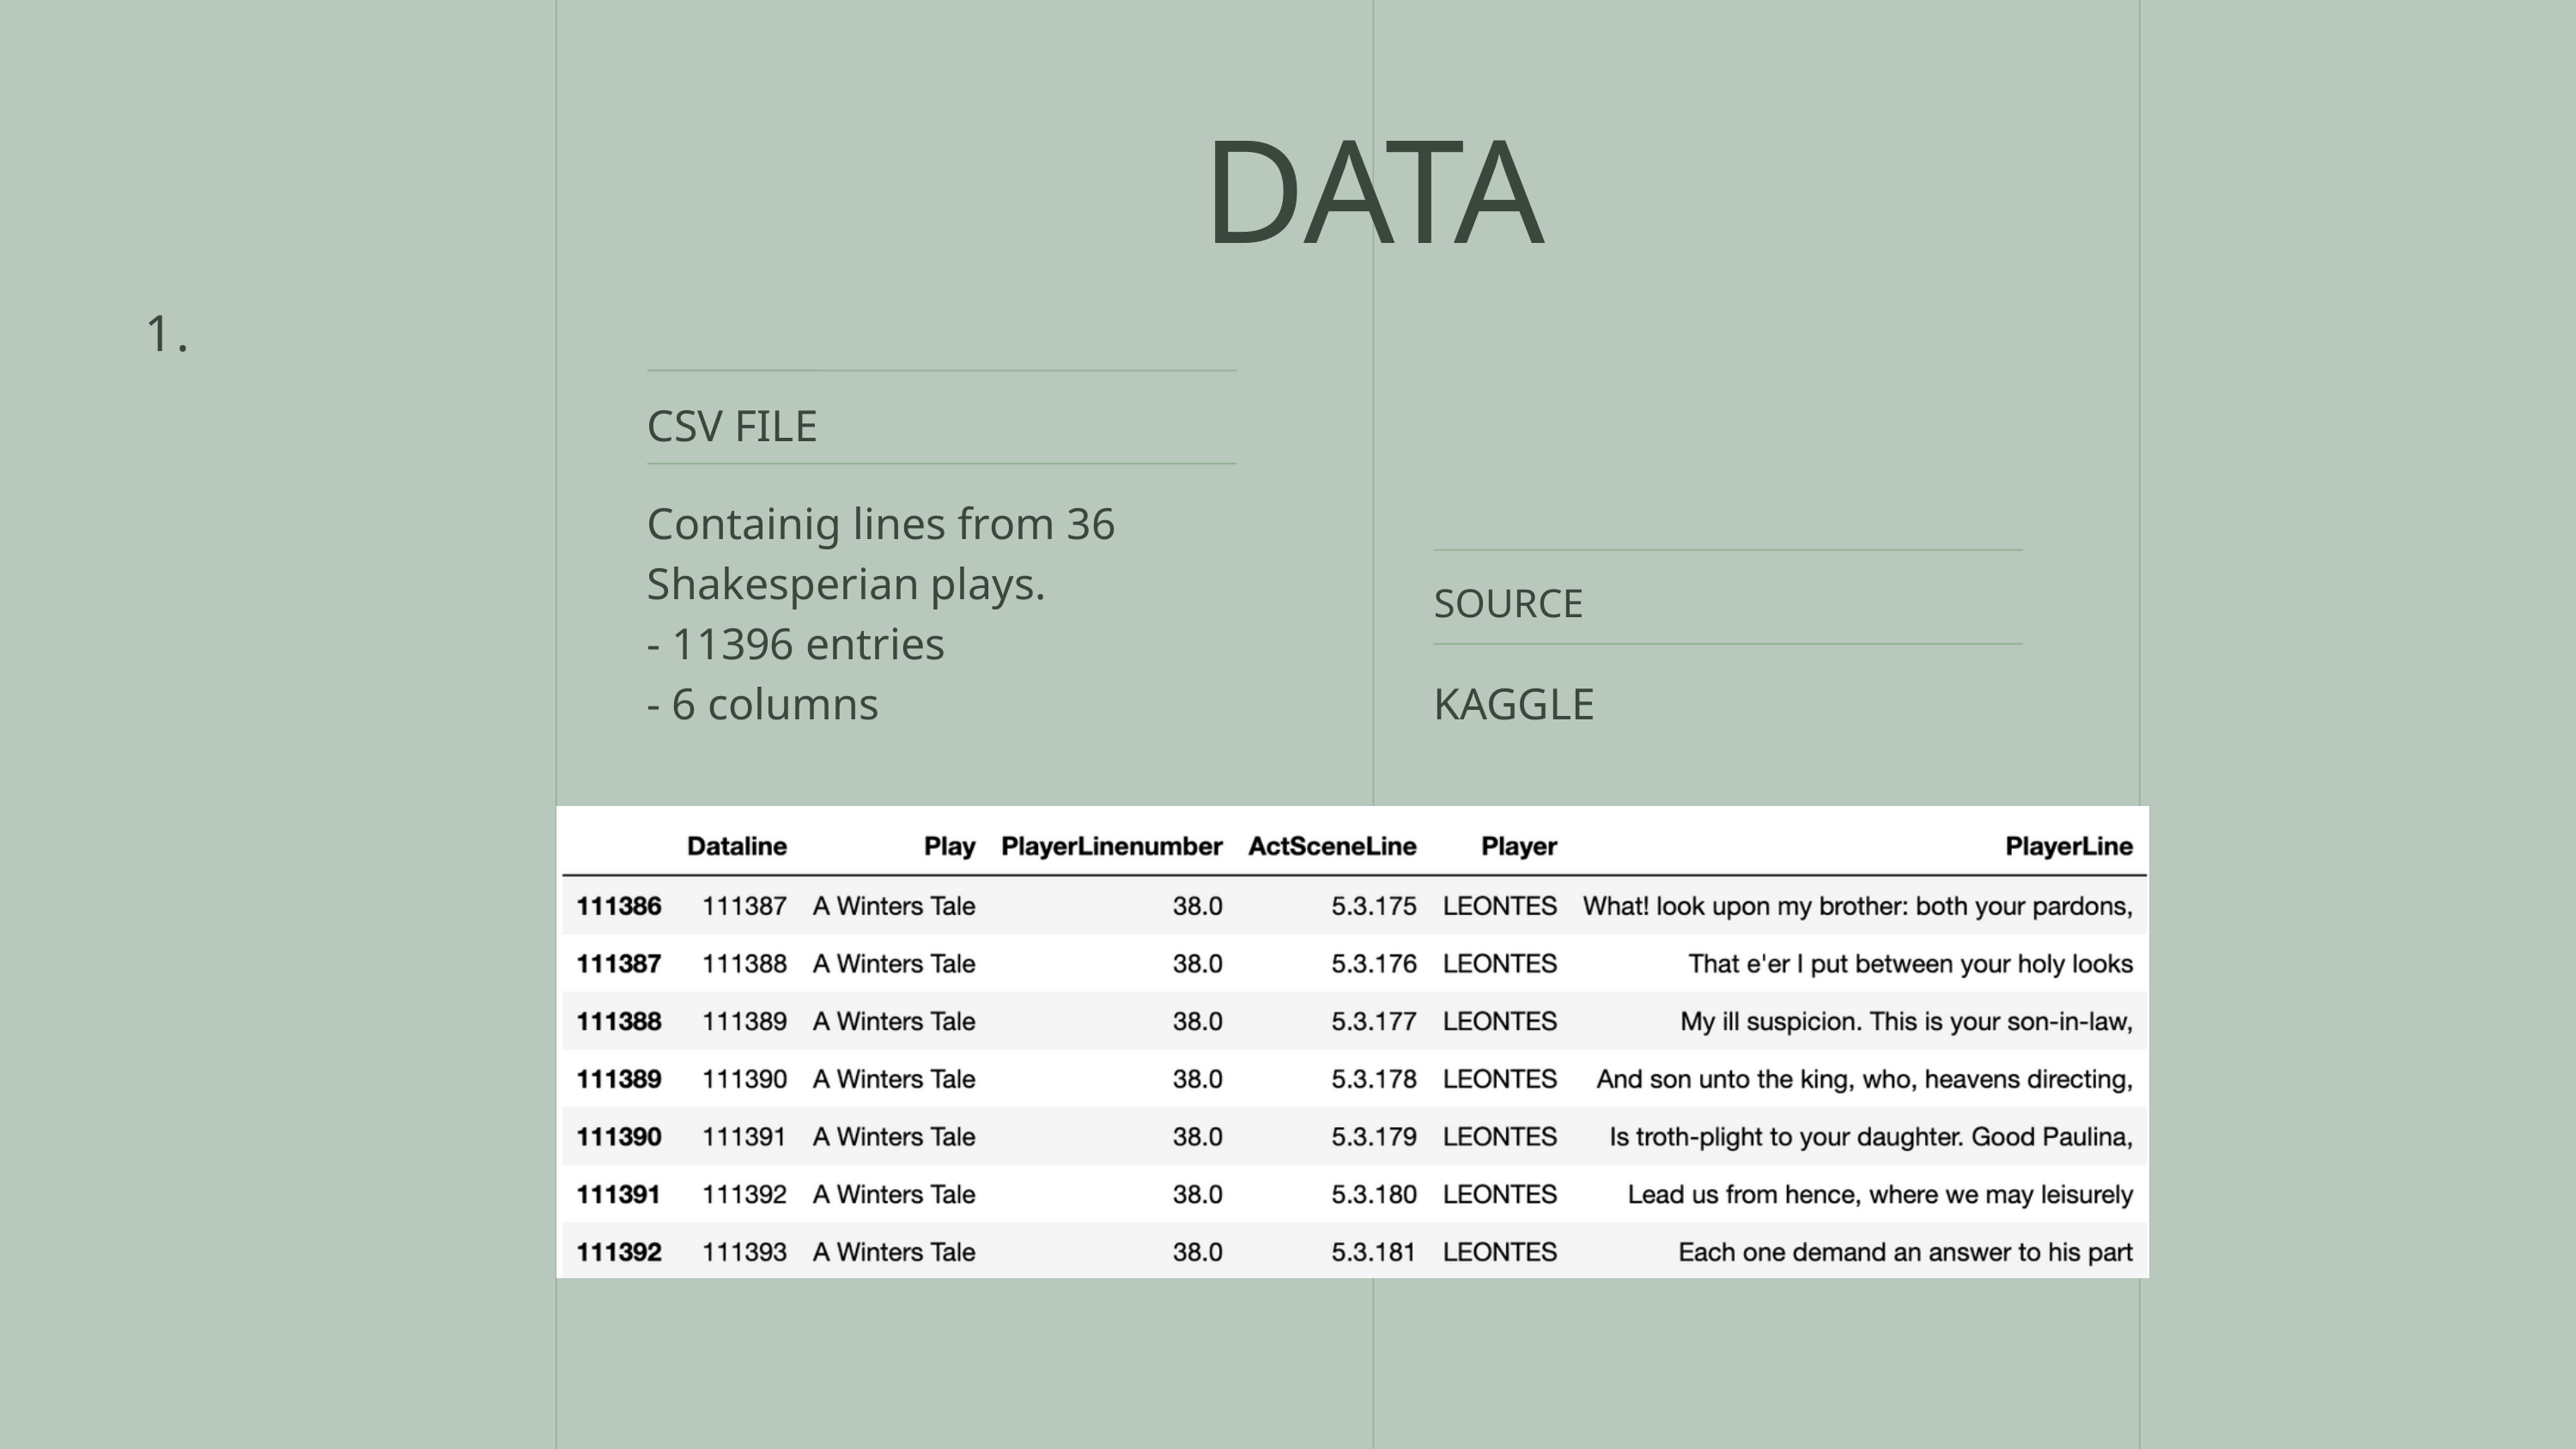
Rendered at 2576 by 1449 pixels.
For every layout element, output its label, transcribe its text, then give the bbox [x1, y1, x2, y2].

text_box 1. [144, 291, 219, 361]
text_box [1433, 549, 2075, 724]
picture [556, 806, 2149, 1278]
text_box DATA [897, 107, 1850, 272]
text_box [647, 370, 1289, 724]
